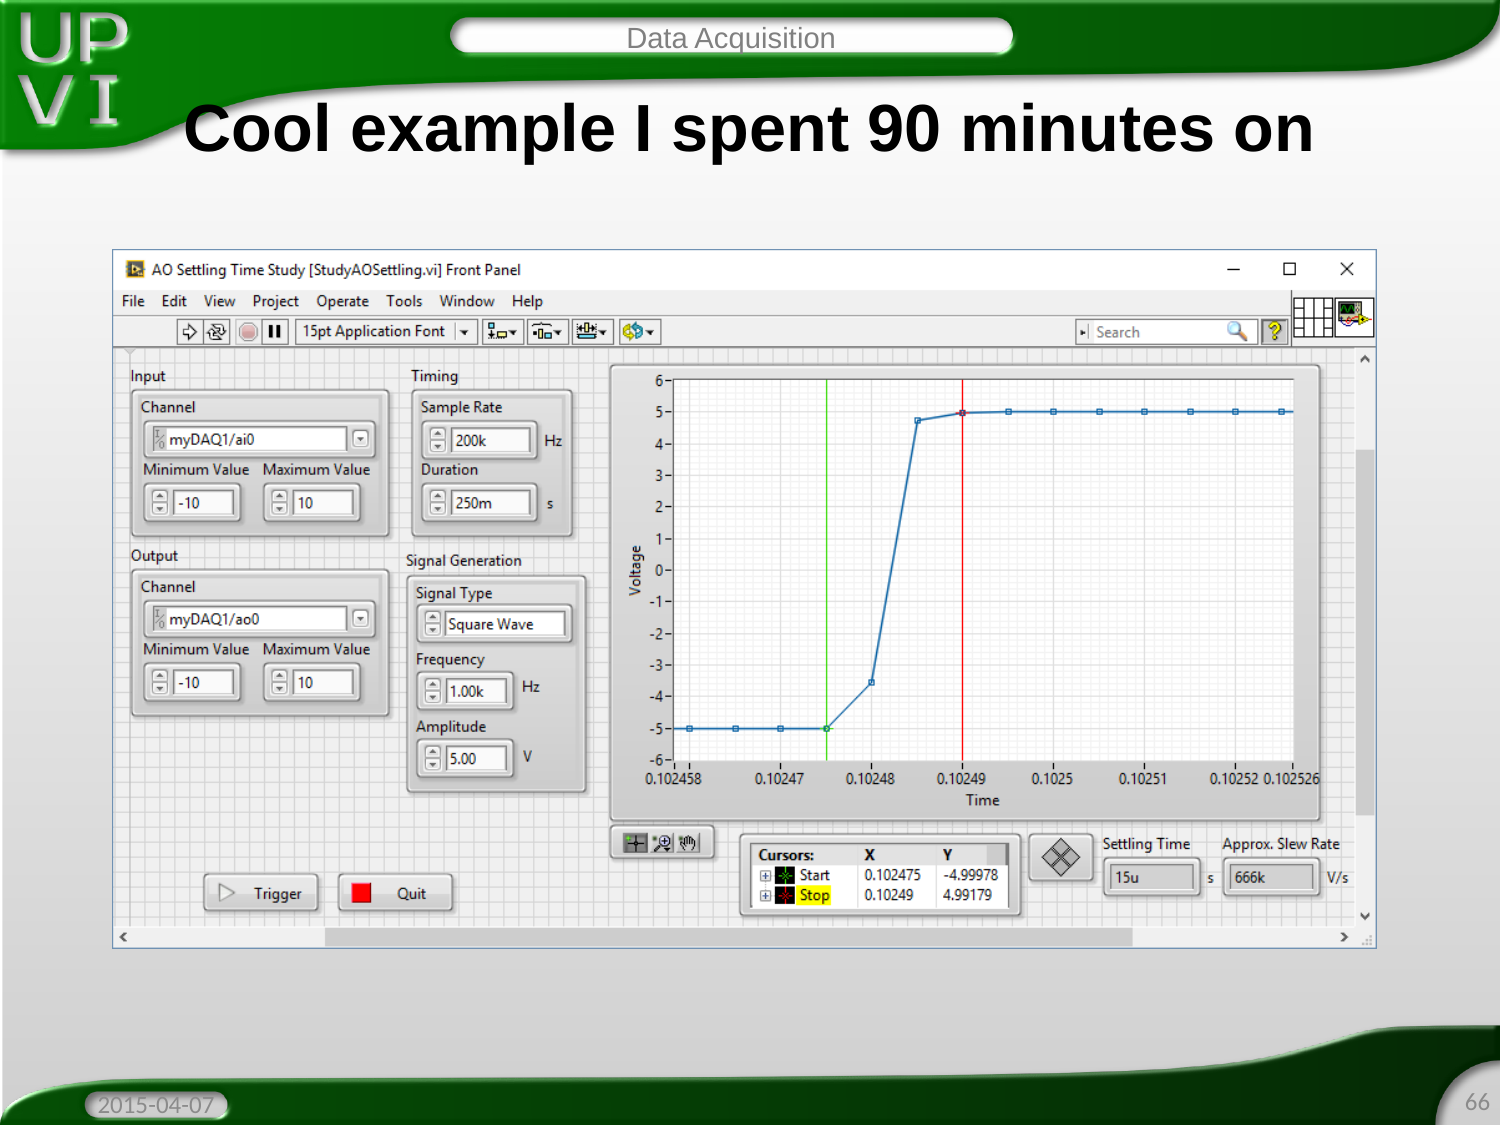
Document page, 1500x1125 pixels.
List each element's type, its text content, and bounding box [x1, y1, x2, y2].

footer Data Acquisition [450, 6, 1013, 67]
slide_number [75, 1073, 238, 1125]
slide_number 66 [1155, 1069, 1500, 1125]
picture [0, 0, 1500, 1125]
title Cool example I spent 90 minutes on [75, 75, 1425, 175]
